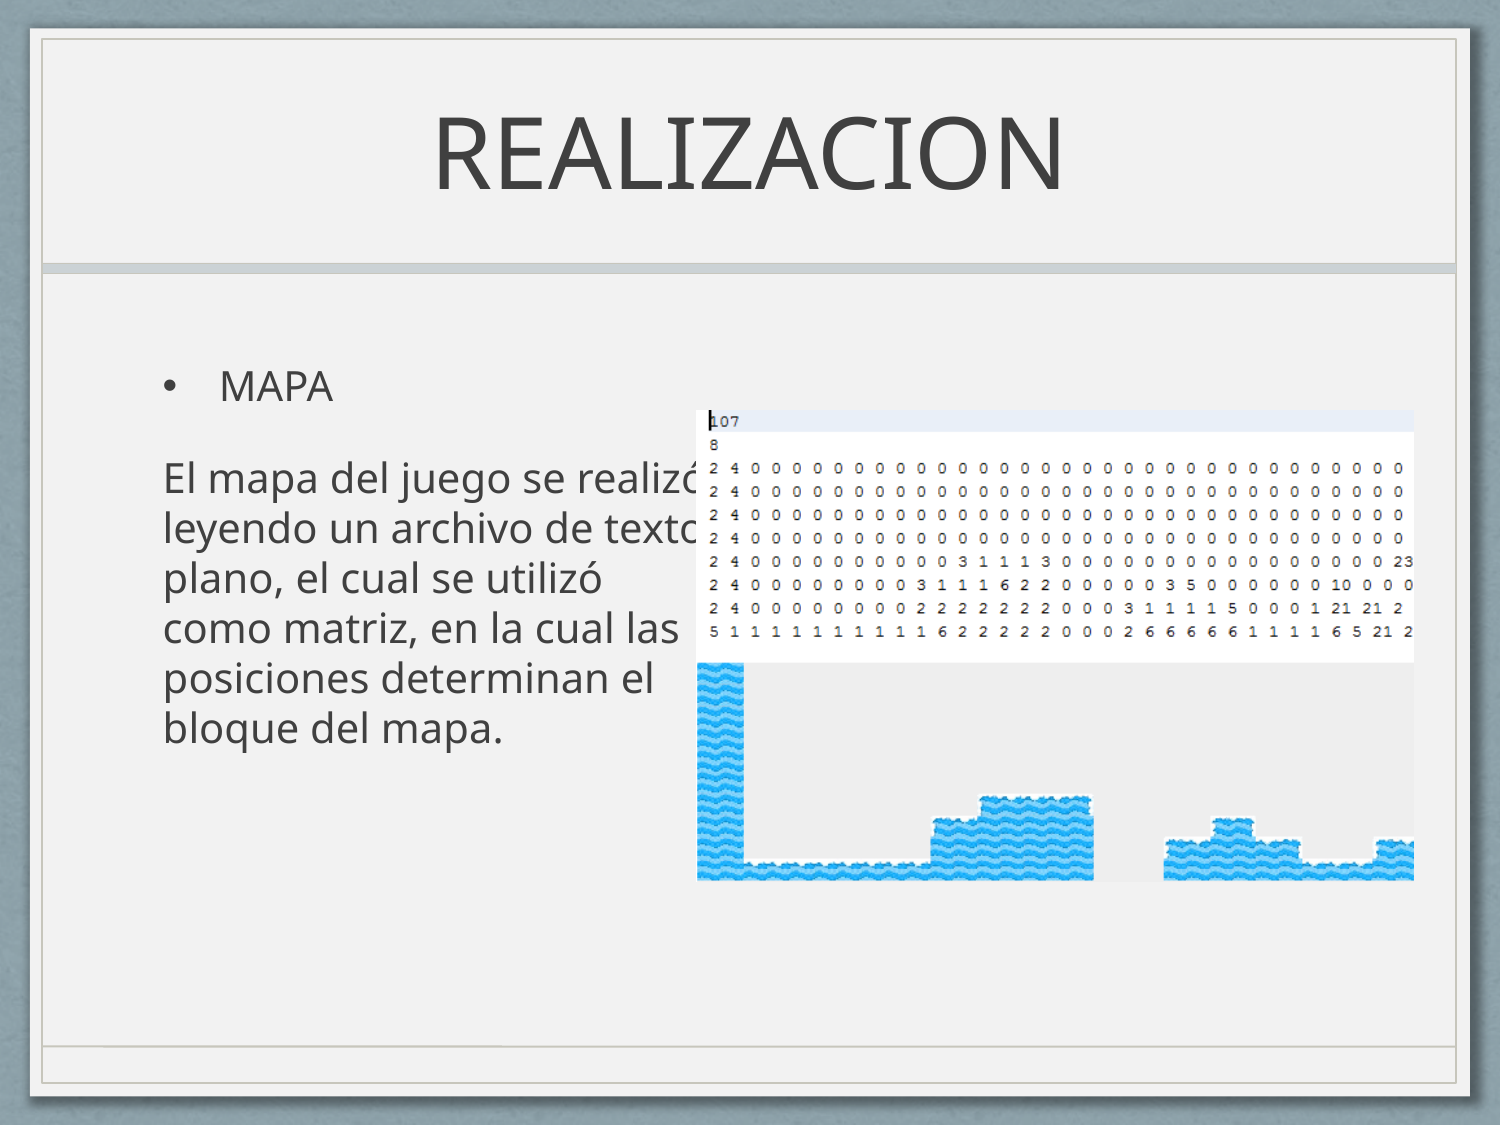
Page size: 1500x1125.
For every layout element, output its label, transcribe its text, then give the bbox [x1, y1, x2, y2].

list MAPA El mapa del juego se realizó leyendo un archivo de texto plano, el cual se utilizó como matriz, en la cual las posiciones determinan el bloque del mapa. [147, 352, 733, 997]
picture [696, 410, 1414, 883]
title REALIZACION [147, 40, 1353, 260]
